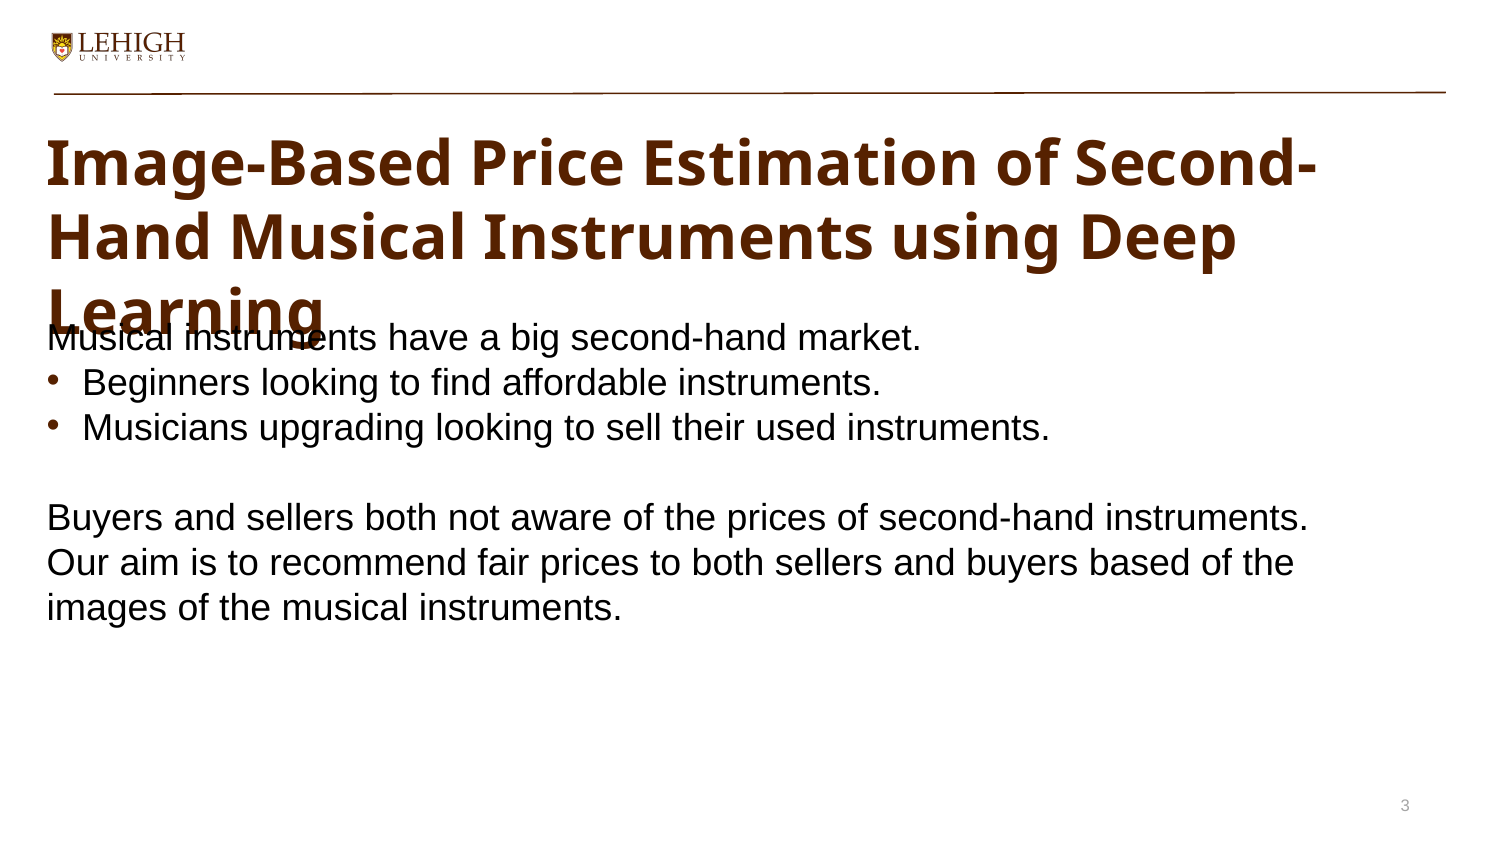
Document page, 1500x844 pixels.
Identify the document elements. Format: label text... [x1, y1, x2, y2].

picture [43, 24, 193, 71]
text_box Musical instruments have a big second-hand market. Beginners looking to find affordable instruments. Musicians upgrading looking to sell their used instruments. Buyers and sellers both not aware of the prices of second-hand instruments. Our aim is to recommend fair prices to both sellers and buyers based of the images of the musical instruments. [31, 297, 1385, 601]
title Image-Based Price Estimation of Second-Hand Musical Instruments using Deep Learning [31, 107, 1482, 283]
